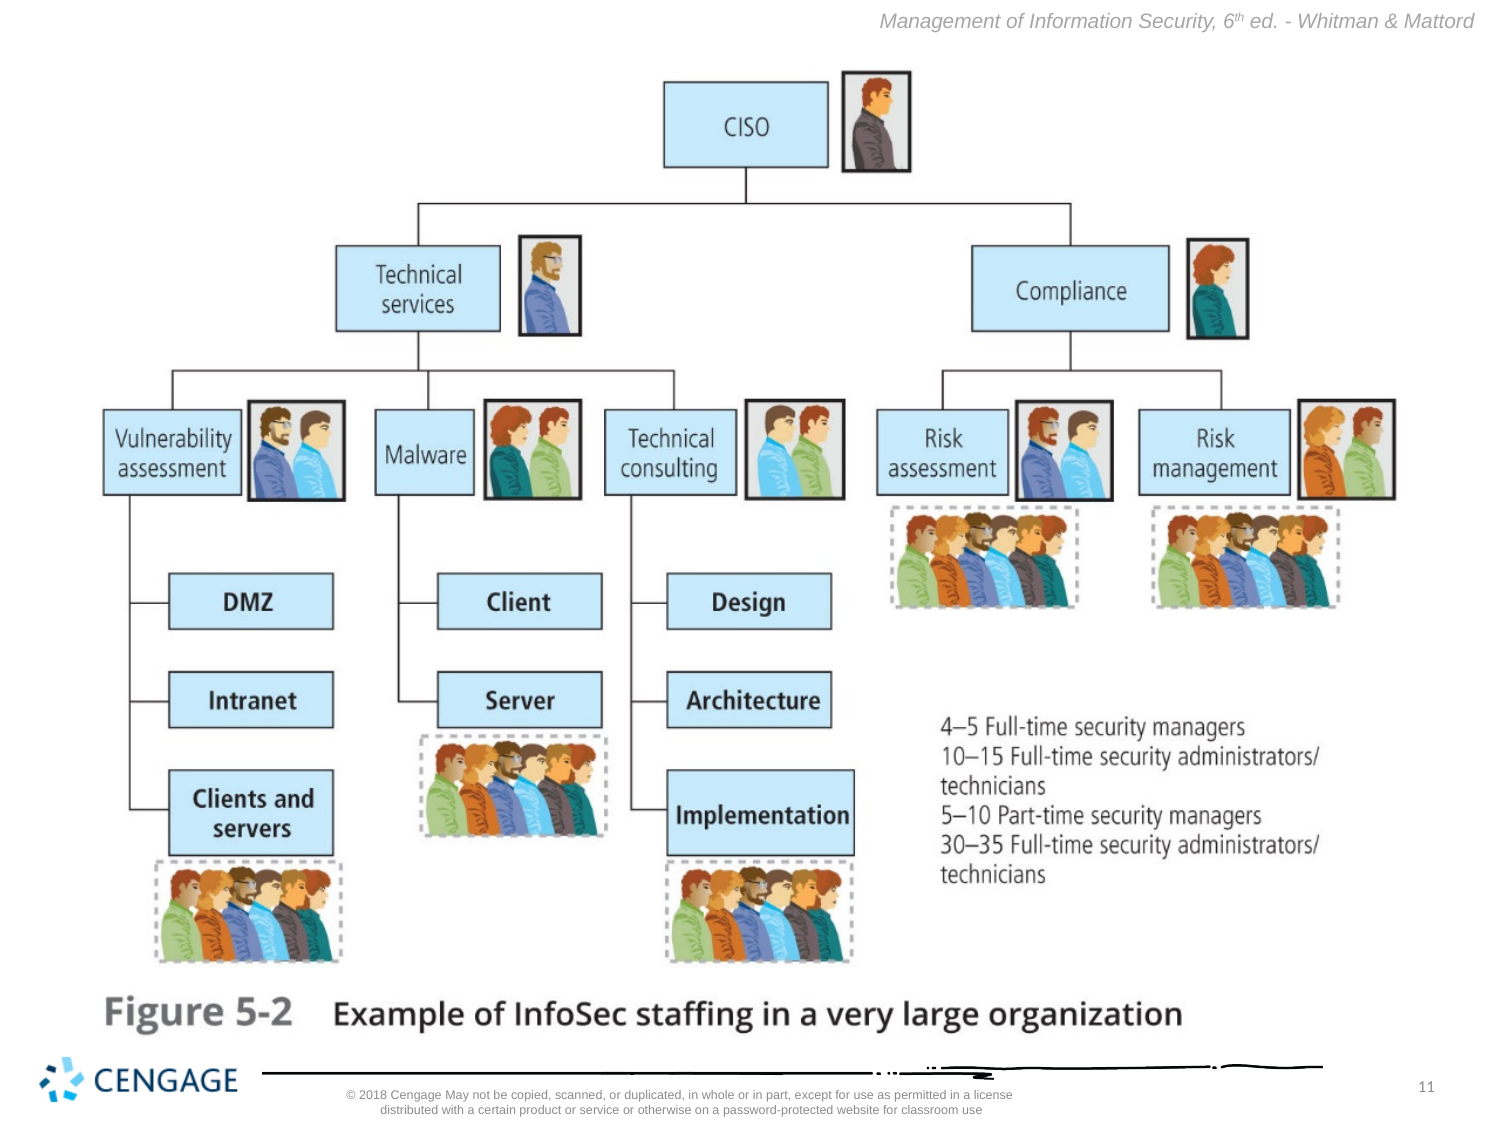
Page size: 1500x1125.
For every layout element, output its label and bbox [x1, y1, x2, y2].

picture [99, 67, 1401, 1039]
picture [262, 1064, 1323, 1080]
picture [19, 1043, 250, 1115]
